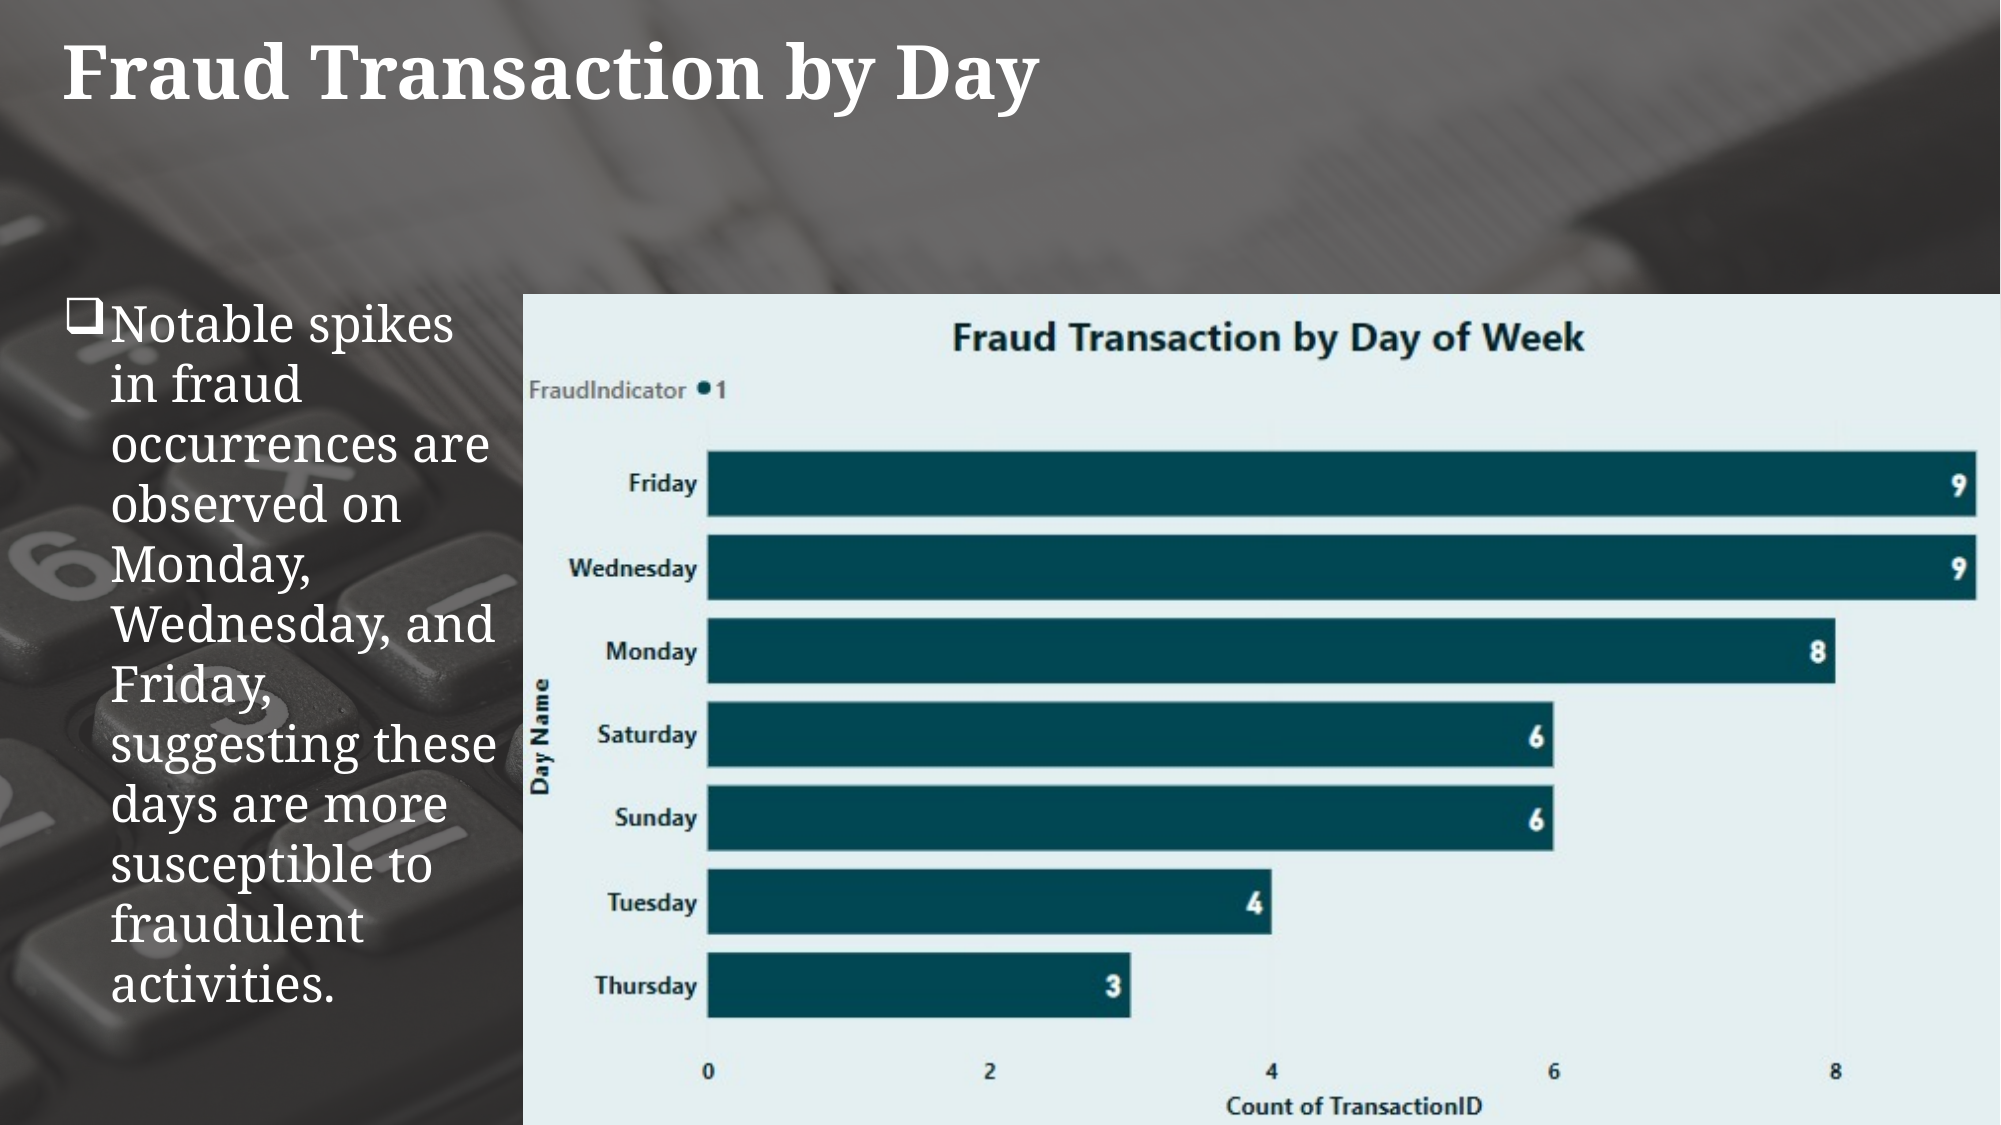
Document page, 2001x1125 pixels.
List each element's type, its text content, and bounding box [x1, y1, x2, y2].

text_box Fraud Transaction by Day [48, 17, 1494, 123]
picture [523, 0, 2001, 1125]
text_box [0, 0, 2000, 1125]
text_box Notable spikes in fraud occurrences are observed on Monday, Wednesday, and Friday, suggesting these days are more susceptible to fraudulent activities. [48, 285, 524, 1020]
